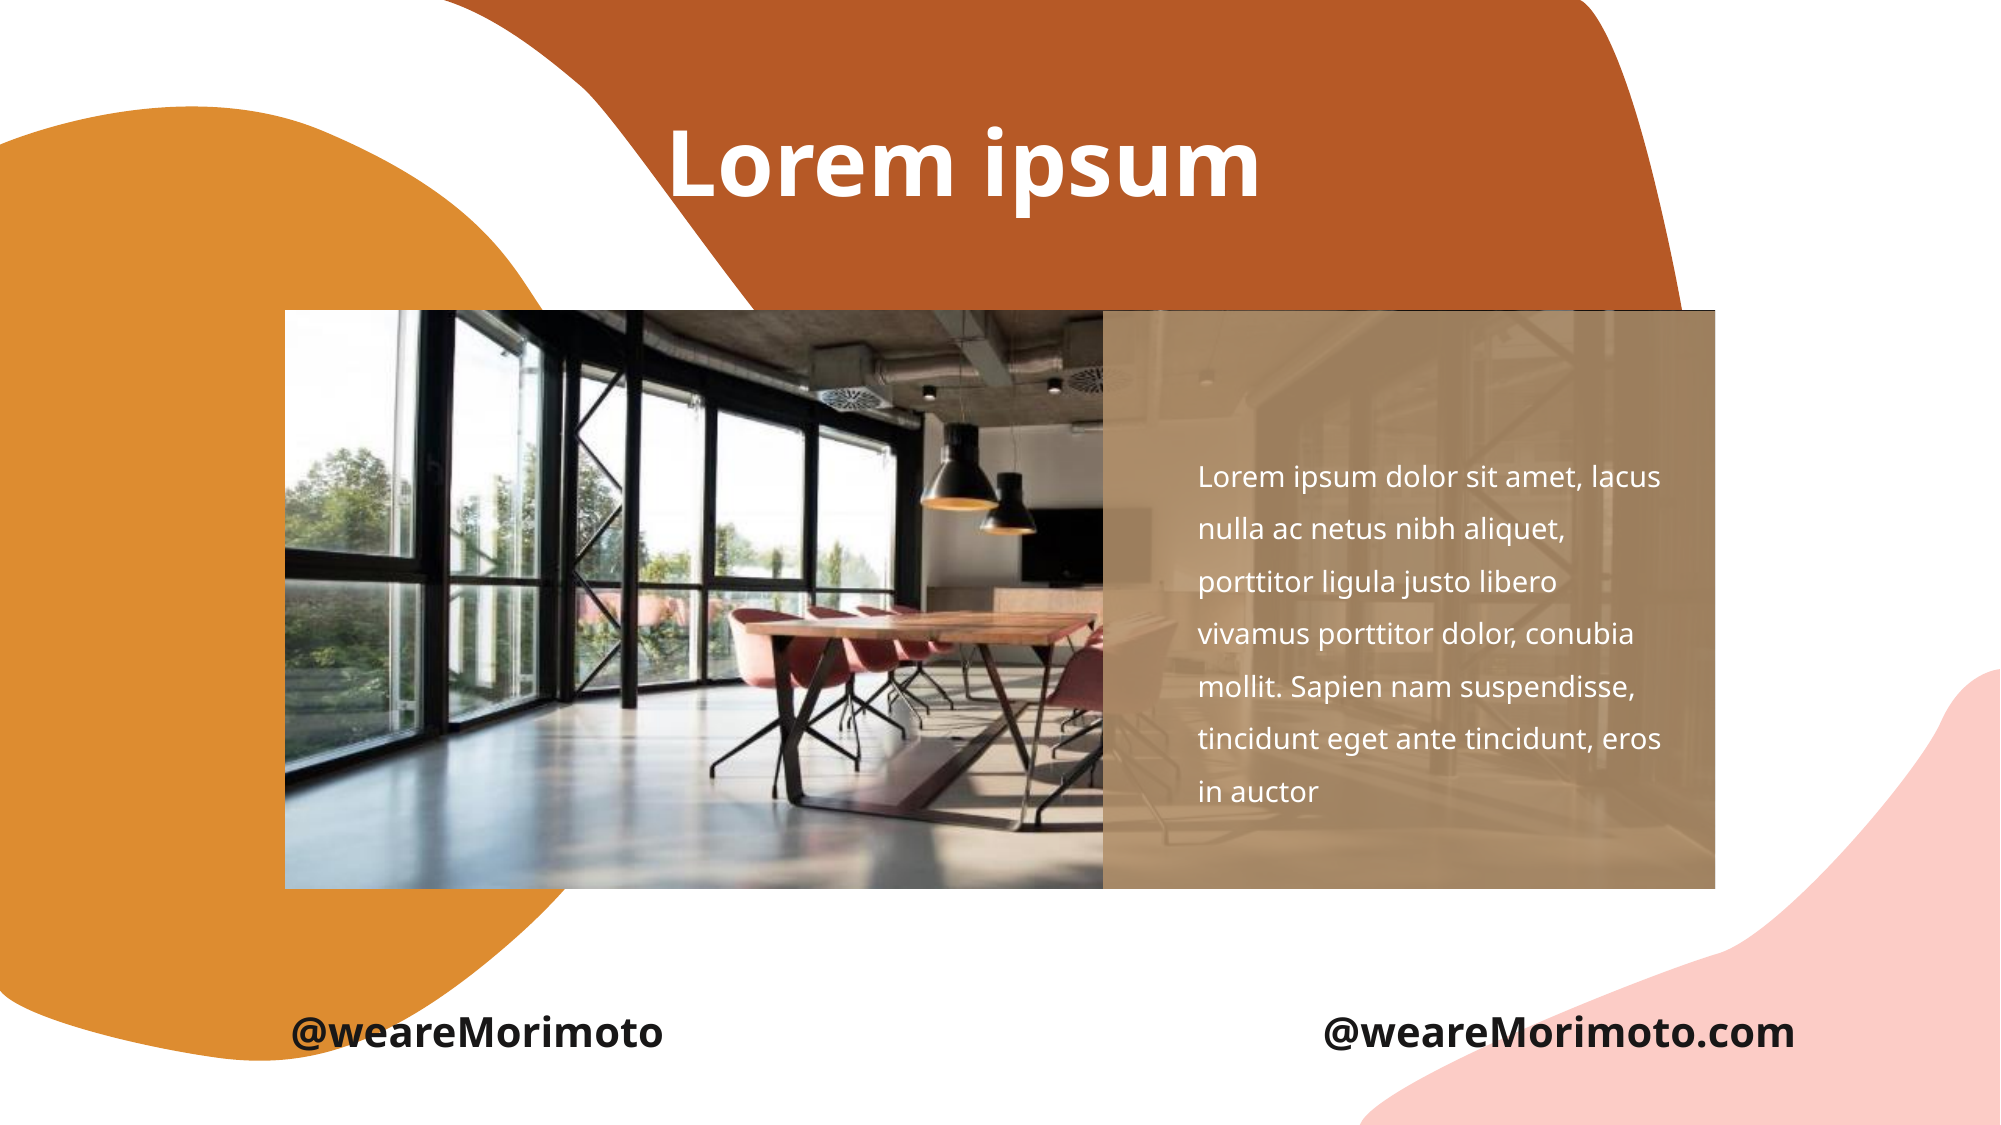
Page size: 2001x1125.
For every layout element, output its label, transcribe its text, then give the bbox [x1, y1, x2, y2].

picture [284, 310, 1715, 889]
text_box [1359, 669, 2000, 1125]
text_box @weareMorimoto [275, 997, 679, 1063]
text_box Lorem ipsum [651, 97, 1279, 222]
text_box [443, 0, 1683, 310]
text_box [0, 106, 565, 1061]
text_box @weareMorimoto.com [1308, 997, 1812, 1063]
